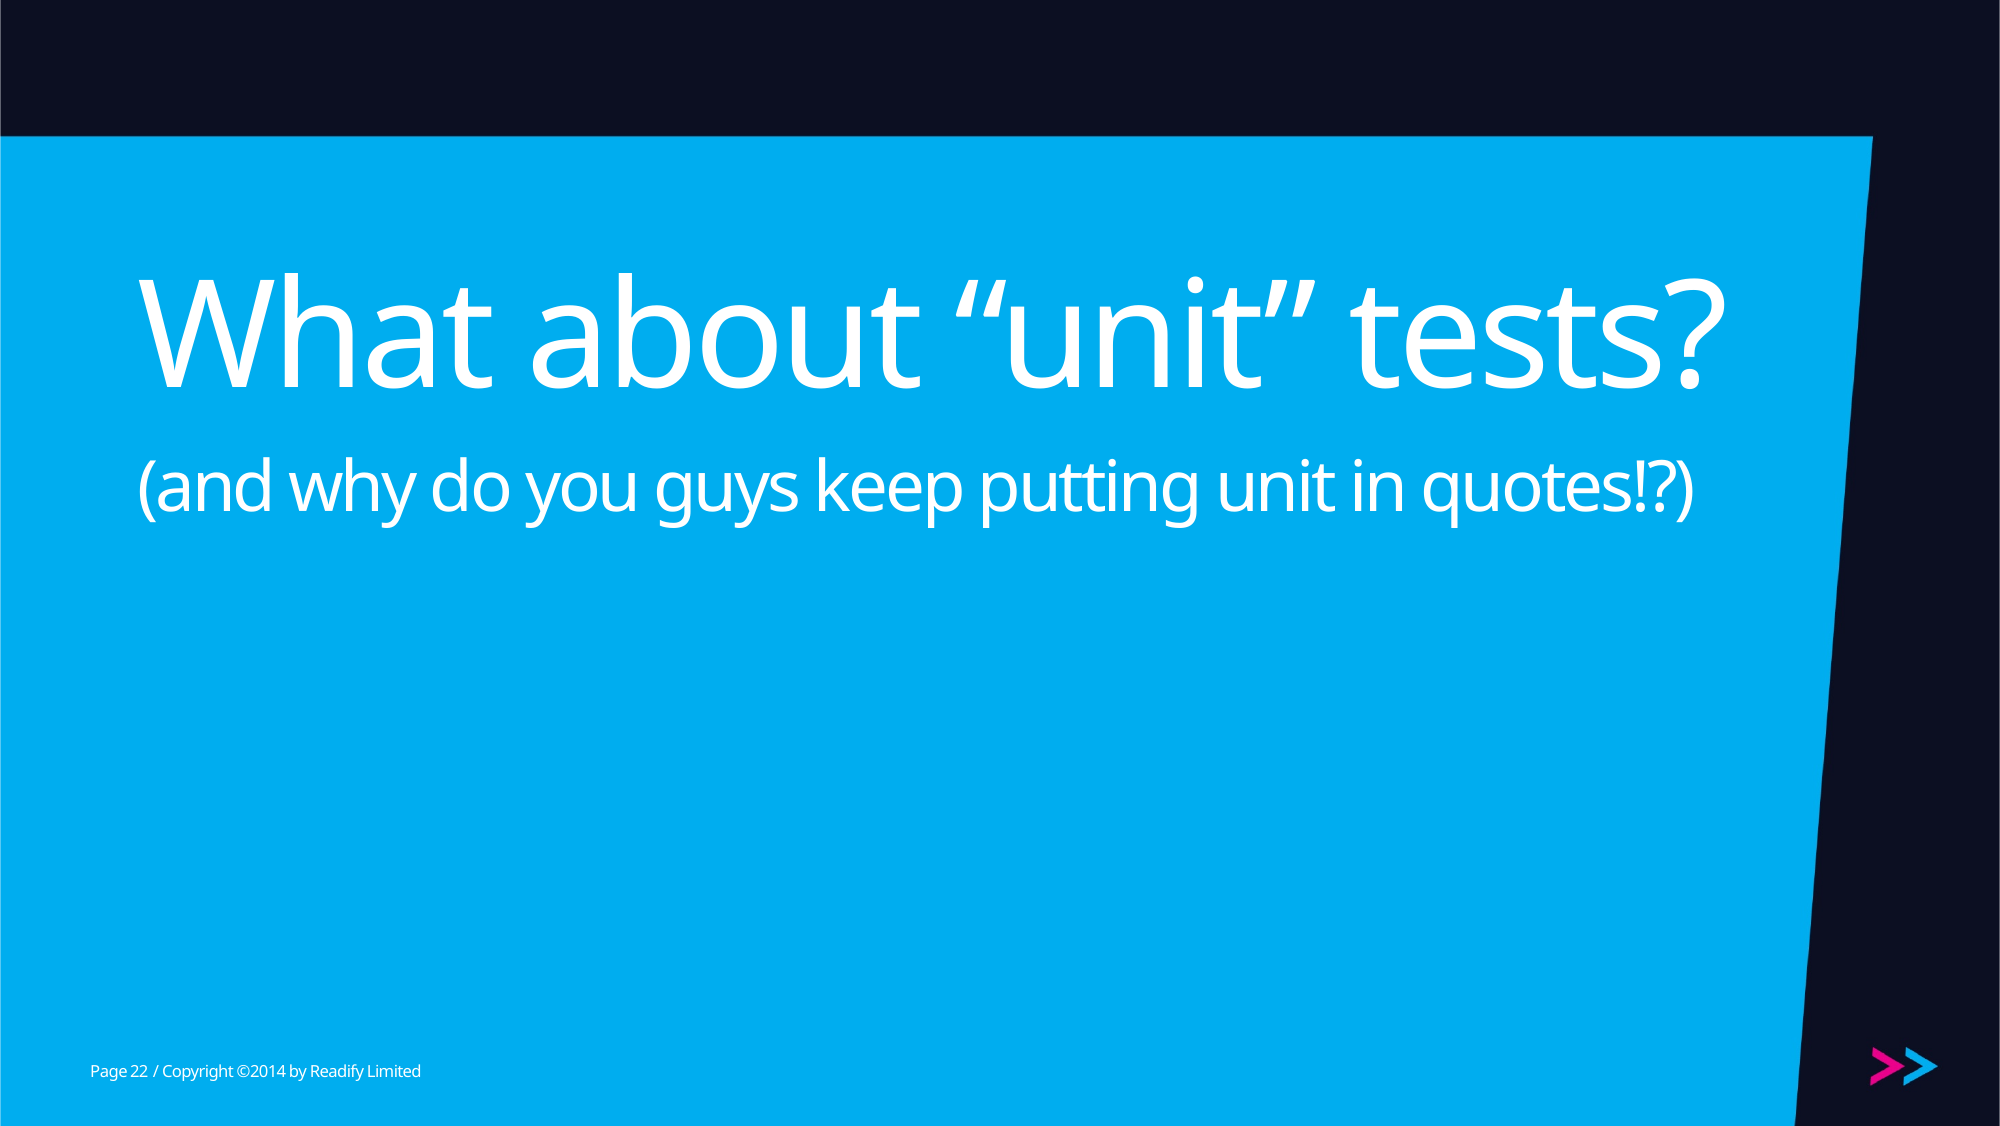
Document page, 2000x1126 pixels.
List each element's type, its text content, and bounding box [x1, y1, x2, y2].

footer / Copyright ©2014 by Readify Limited [166, 1061, 1504, 1113]
picture [0, 0, 2000, 1126]
slide_number 22 [130, 1061, 166, 1113]
list (and why do you guys keep putting unit in quotes!?) [137, 441, 1786, 688]
title What about “unit” tests? [137, 267, 1786, 441]
